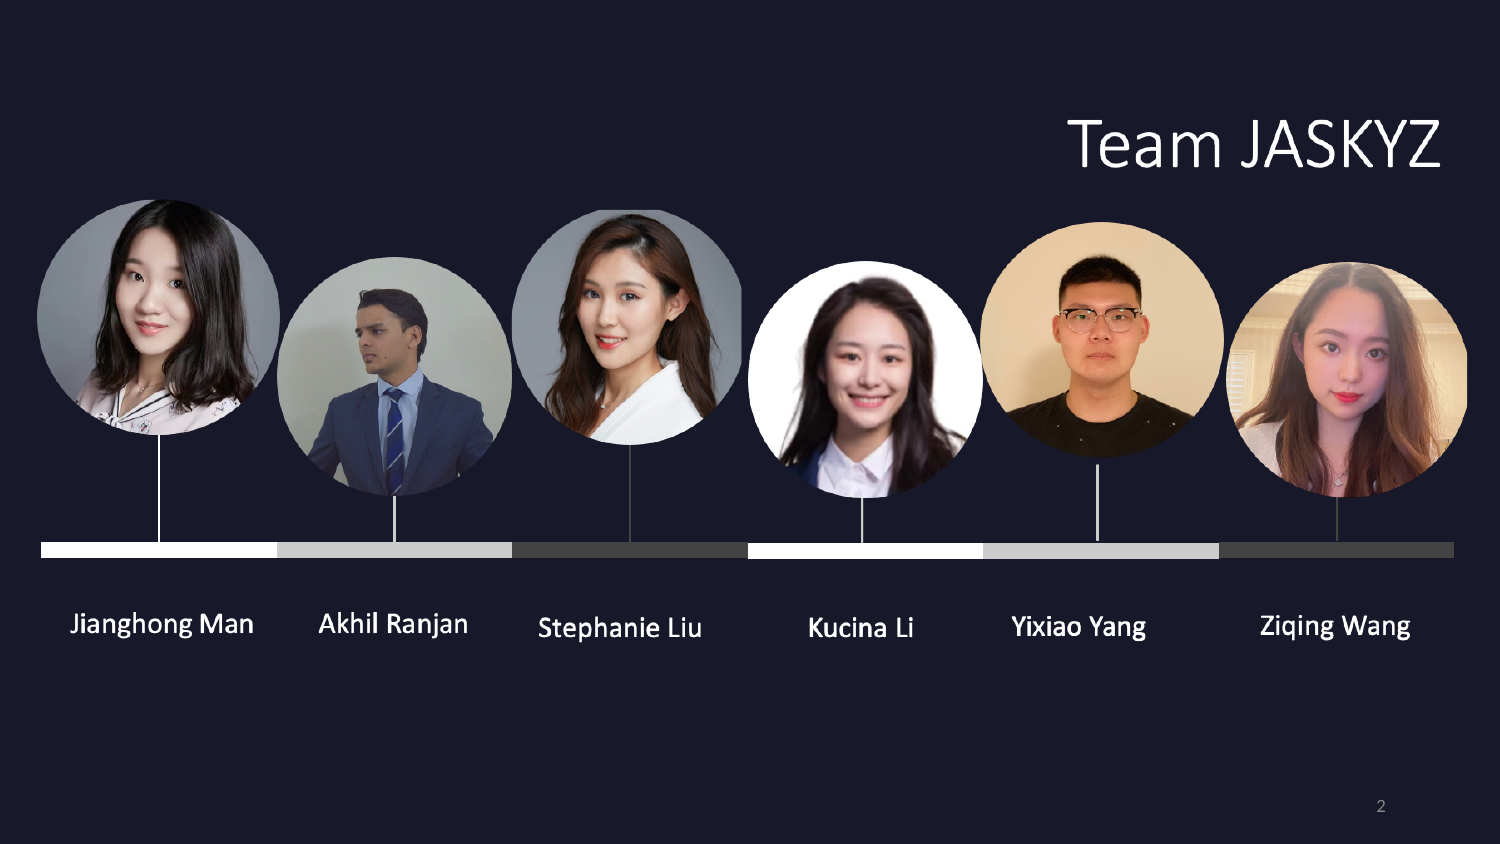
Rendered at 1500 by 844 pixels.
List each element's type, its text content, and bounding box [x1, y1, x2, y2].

slide_number ‹#› [1059, 782, 1397, 827]
picture [36, 75, 1487, 676]
